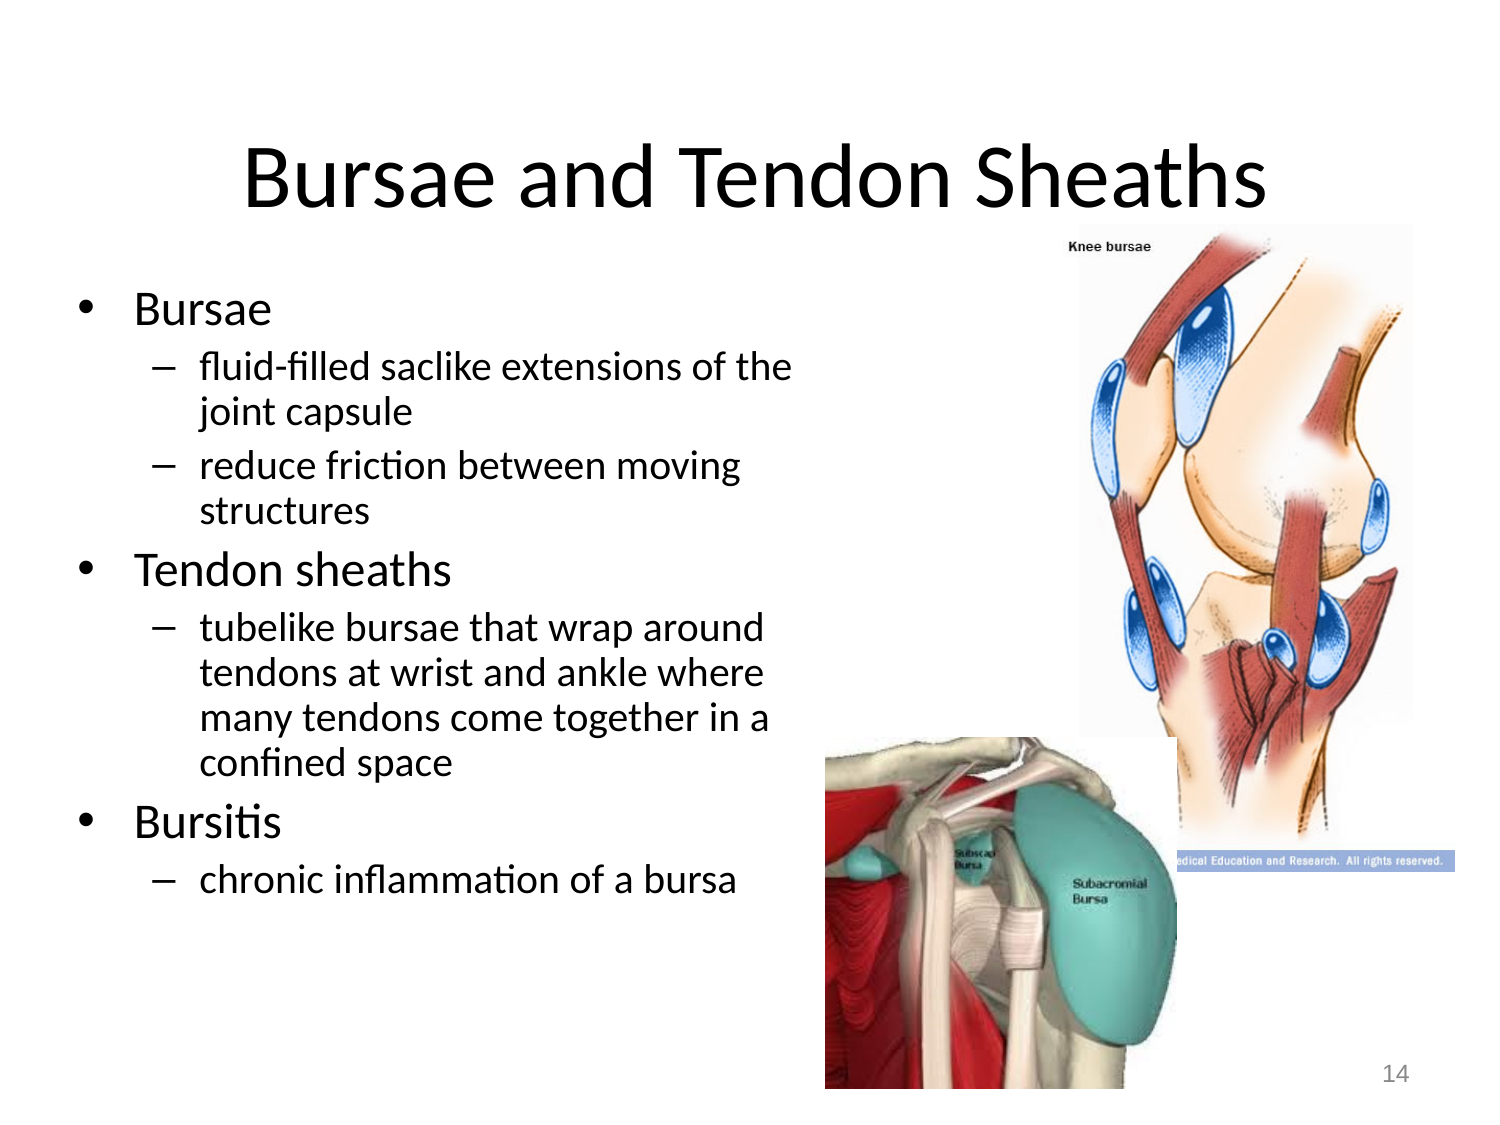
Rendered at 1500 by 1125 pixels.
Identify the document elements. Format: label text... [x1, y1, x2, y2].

title Bursae and Tendon Sheaths [158, 77, 1355, 266]
picture [824, 224, 1456, 1090]
slide_number 14 [1074, 1042, 1425, 1103]
list Bursae fluid-filled saclike extensions of the joint capsule reduce friction between moving structures Tendon sheaths tubelike bursae that wrap around tendons at wrist and ankle where many tendons come together in a confined space Bursitis chronic inflammation of a bursa [62, 275, 825, 1013]
